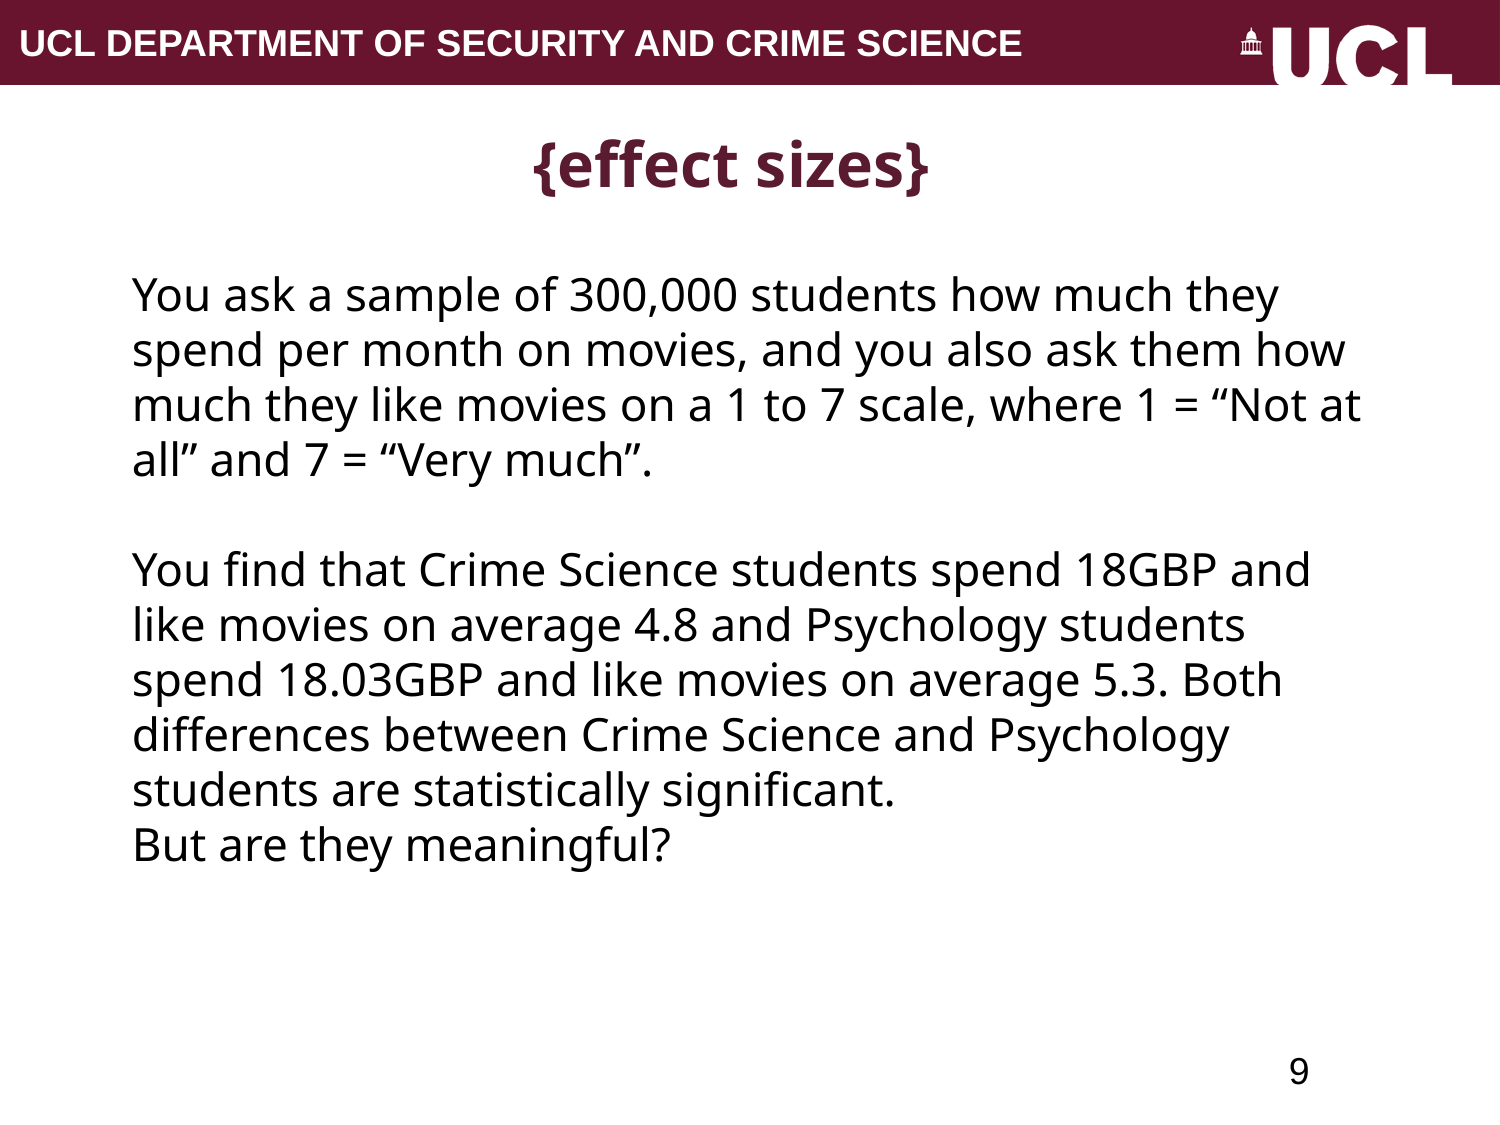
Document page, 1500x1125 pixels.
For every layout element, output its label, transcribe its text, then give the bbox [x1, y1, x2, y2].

slide_number 9 [1280, 1039, 1320, 1098]
title {effect sizes} [34, 116, 1429, 259]
picture [0, 0, 1500, 85]
list You ask a sample of 300,000 students how much they spend per month on movies, and you also ask them how much they like movies on a 1 to 7 scale, where 1 = “Not at all” and 7 = “Very much”. You find that Crime Science students spend 18GBP and like movies on average 4.8 and Psychology students spend 18.03GBP and like movies on average 5.3. Both differences between Crime Science and Psychology students are statistically significant. But are they meaningful? [123, 257, 1377, 982]
